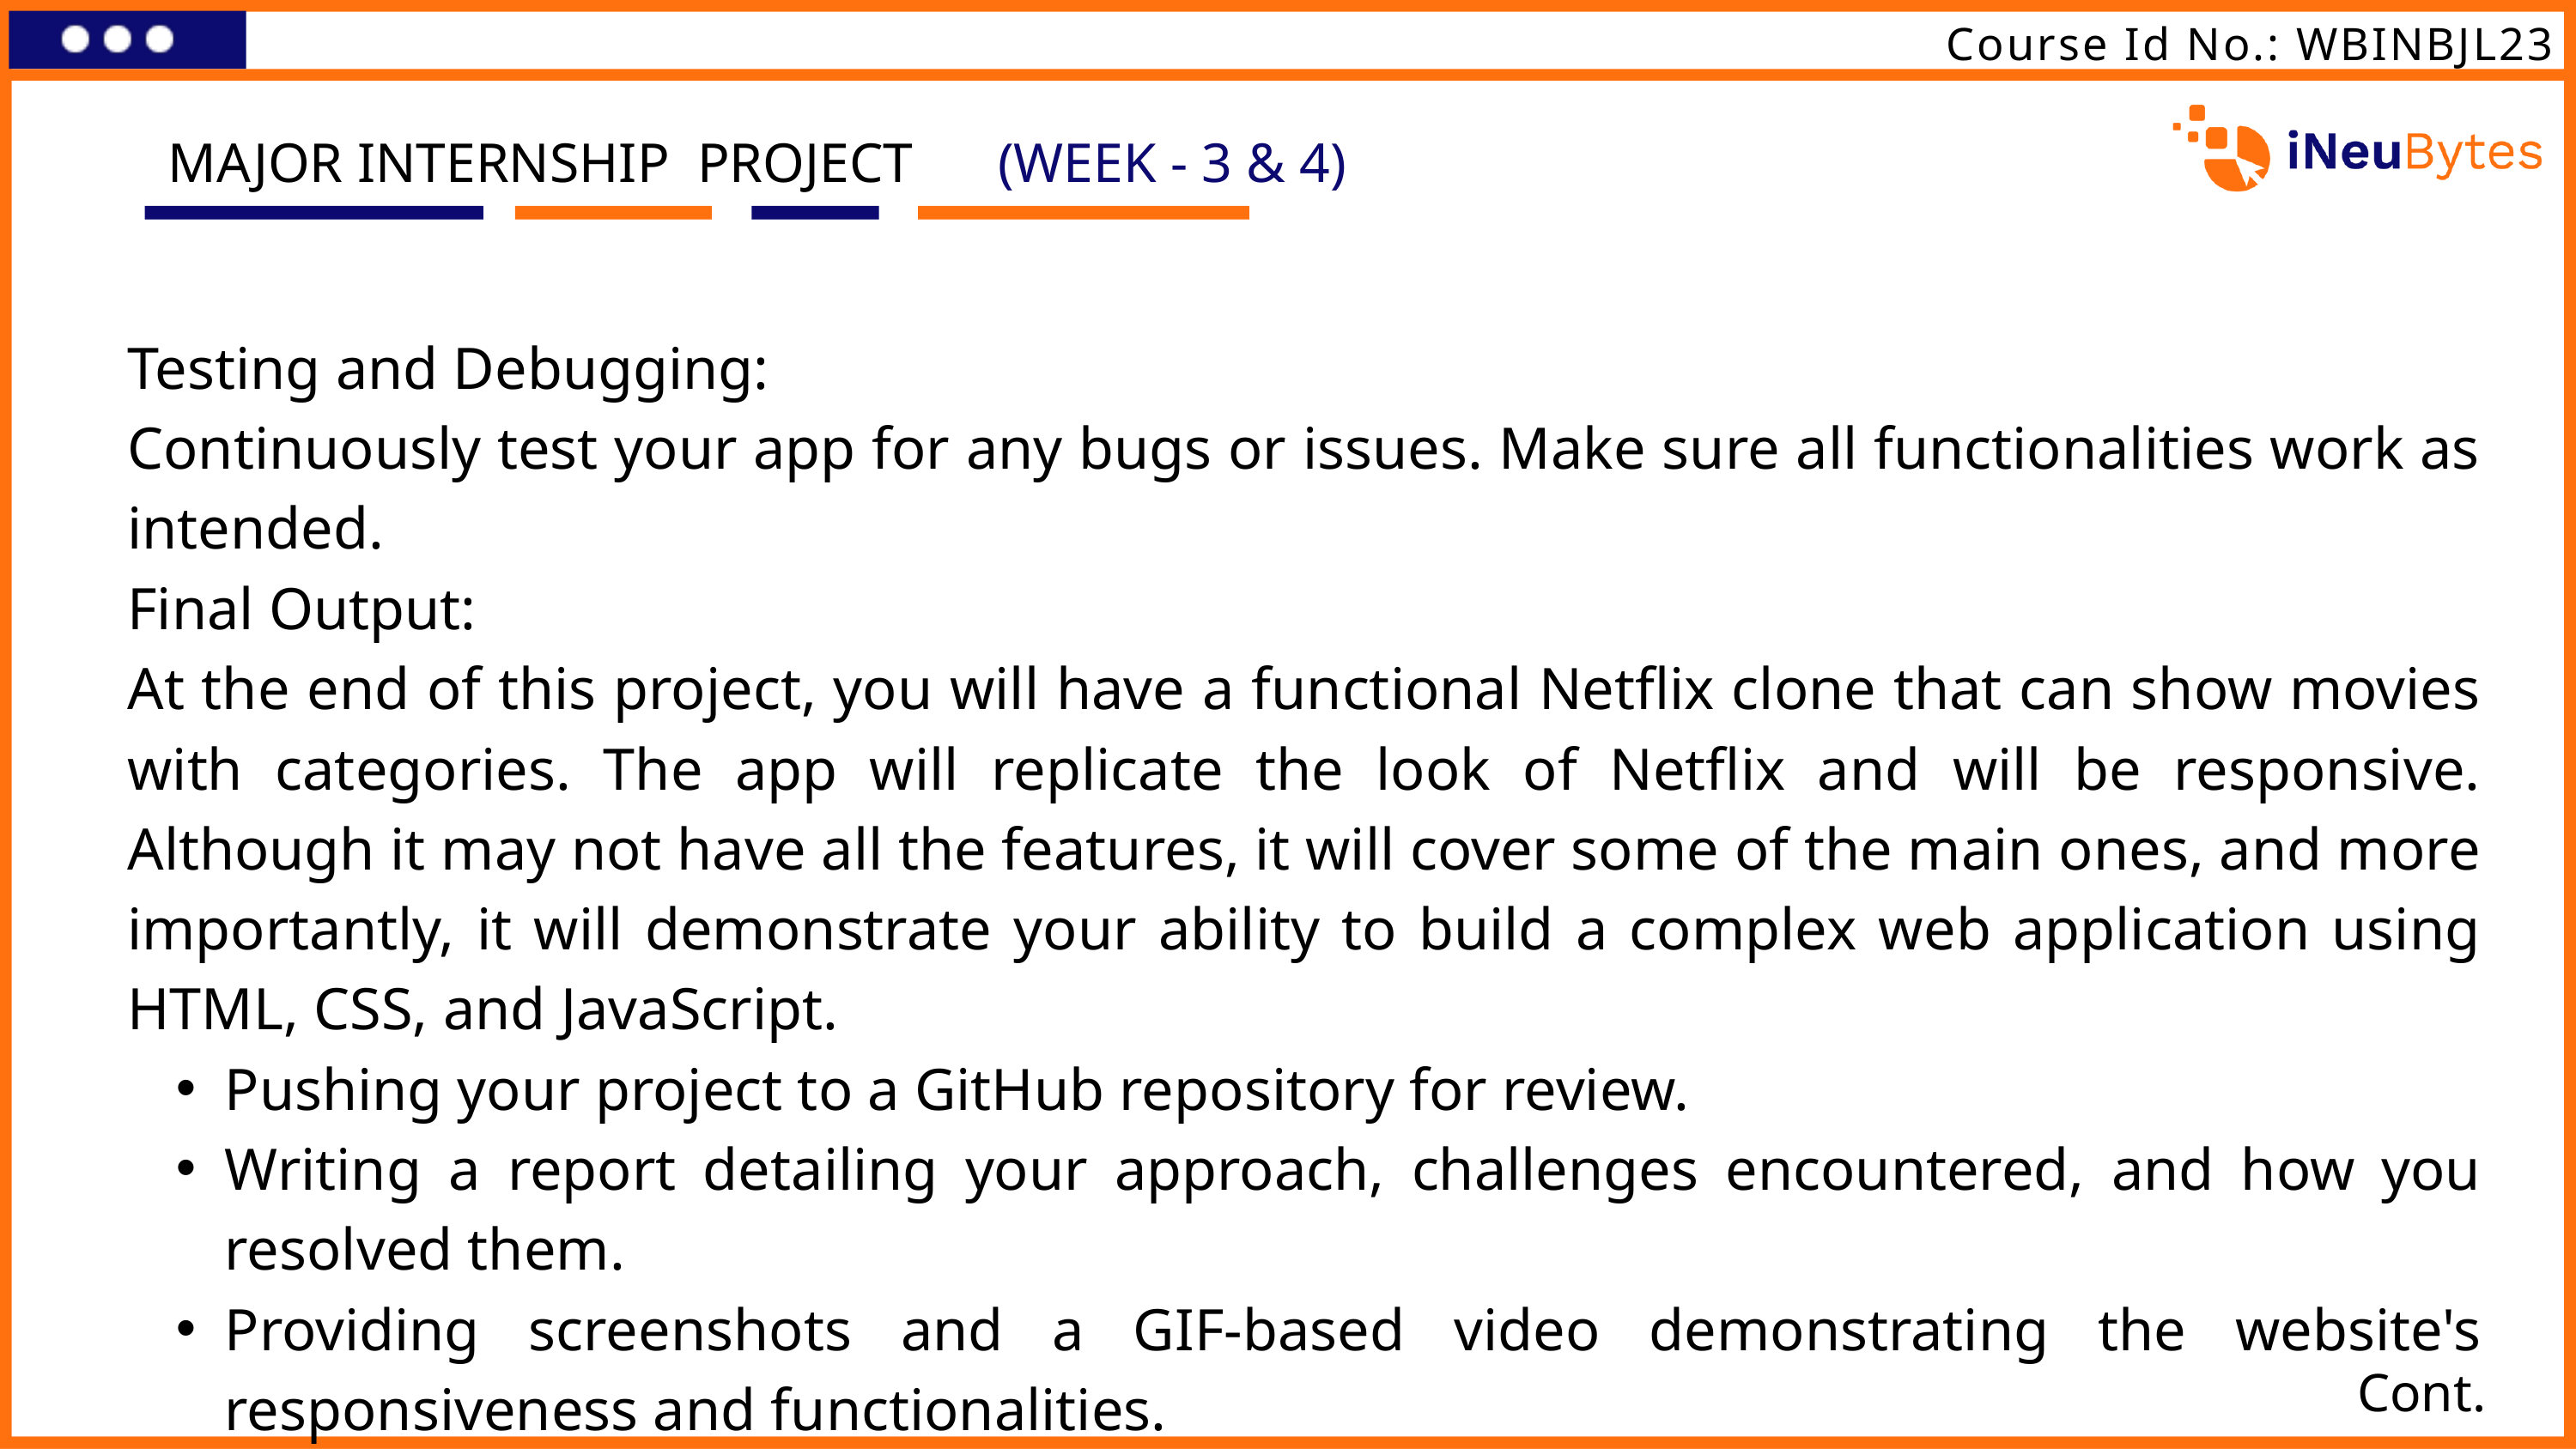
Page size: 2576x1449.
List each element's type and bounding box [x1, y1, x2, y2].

text_box [0, 69, 2576, 1449]
text_box [0, 0, 2576, 67]
